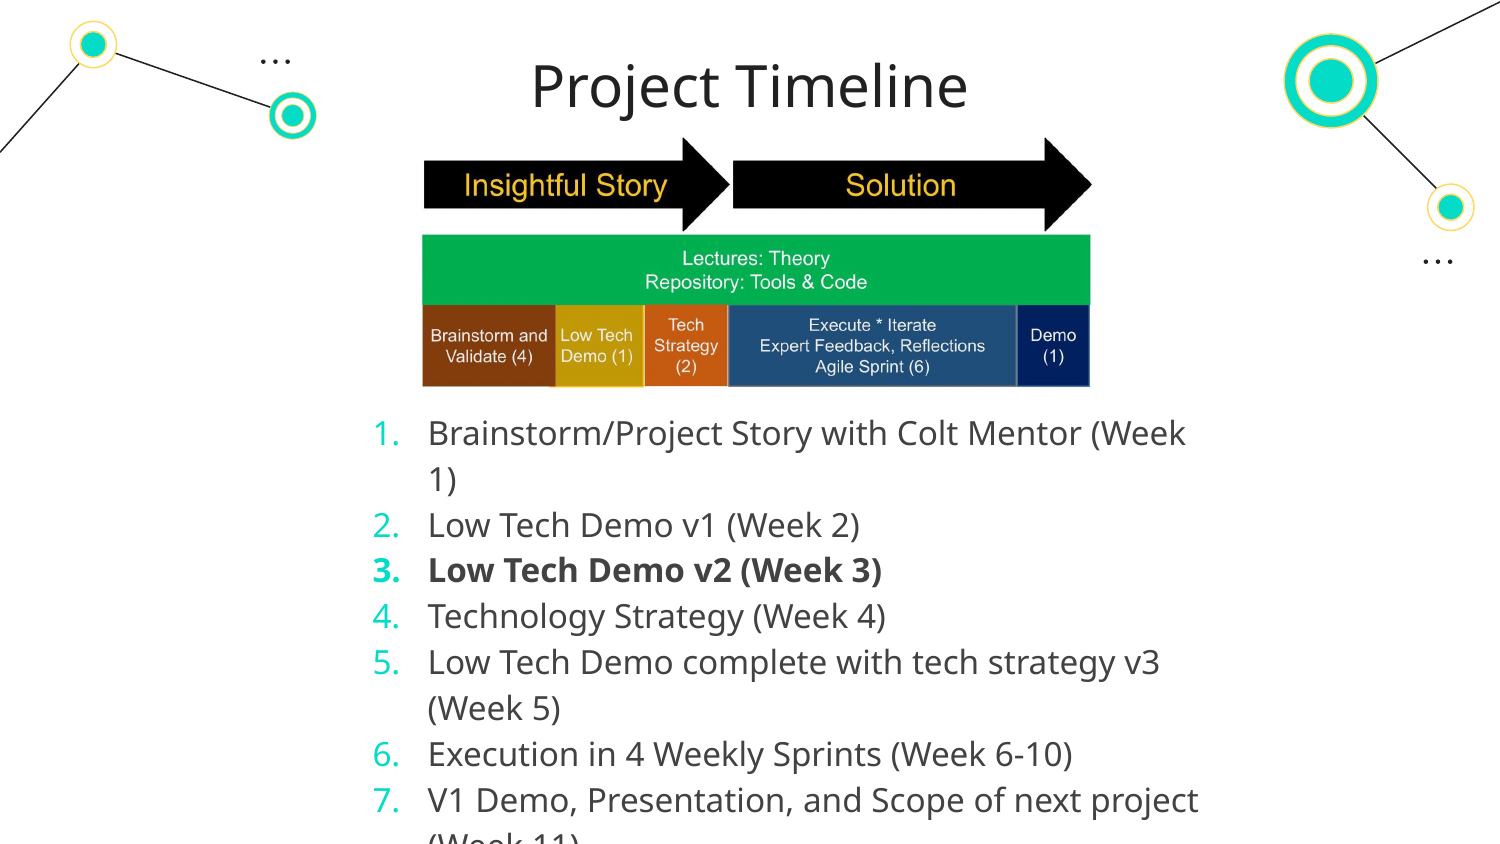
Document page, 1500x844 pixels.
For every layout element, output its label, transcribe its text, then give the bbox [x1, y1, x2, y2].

text_box Brainstorm/Project Story with Colt Mentor (Week 1) Low Tech Demo v1 (Week 2) Low Tech Demo v2 (Week 3) Technology Strategy (Week 4) Low Tech Demo complete with tech strategy v3 (Week 5) Execution in 4 Weekly Sprints (Week 6-10) V1 Demo, Presentation, and Scope of next project (Week 11) Final Demo, Presentation, and Scope of next project (Week 12) [337, 391, 1231, 844]
title Project Timeline [118, 34, 1382, 129]
picture [391, 128, 1109, 392]
